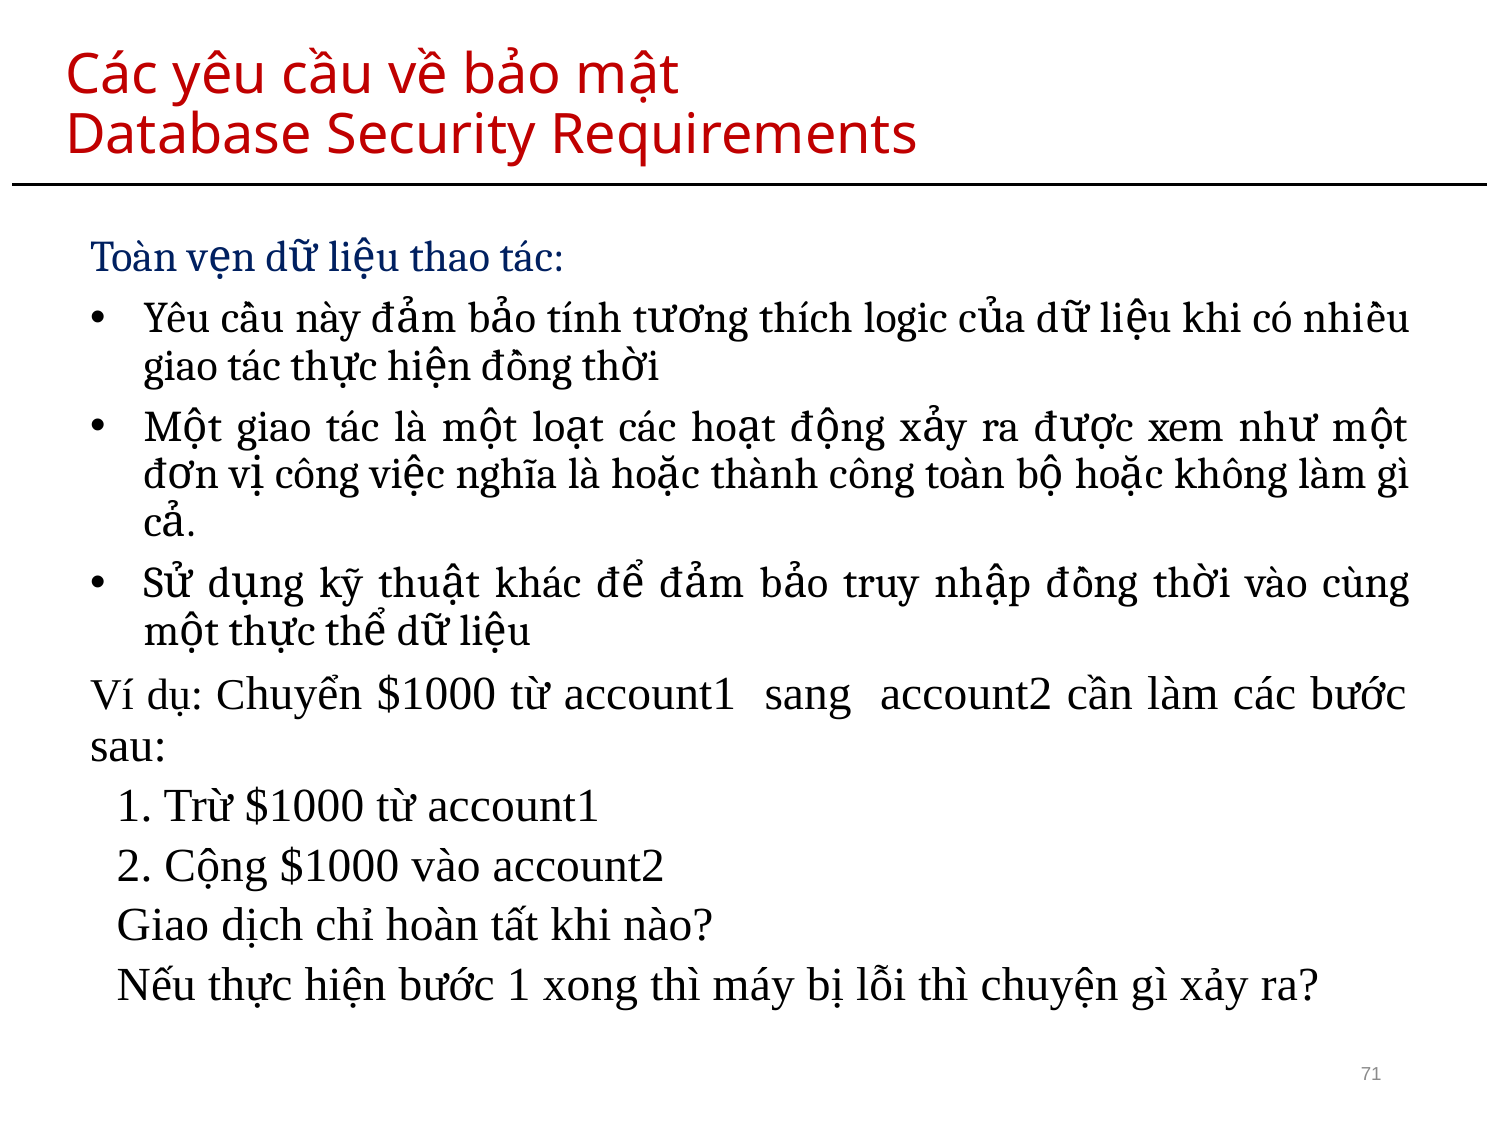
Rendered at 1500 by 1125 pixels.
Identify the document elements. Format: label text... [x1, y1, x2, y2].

slide_number 71 [1059, 1042, 1397, 1103]
list Toàn vẹn dữ liệu thao tác: Yêu cầu này đảm bảo tính tương thích logic của dữ liệu khi có nhiều giao tác thực hiện đồng thời Một giao tác là một loạt các hoạt động xảy ra được xem như một đơn vị công việc nghĩa là hoặc thành công toàn bộ hoặc không làm gì cả. Sử dụng kỹ thuật khác để đảm bảo truy nhập đồng thời vào cùng một thực thể dữ liệu Ví dụ: Chuyển $1000 từ account1 sang account2 cần làm các bước sau: 1. Trừ $1000 từ account1 2. Cộng $1000 vào account2 Giao dịch chỉ hoàn tất khi nào? Nếu thực hiện bước 1 xong thì máy bị lỗi thì chuyện gì xảy ra? [75, 226, 1425, 1019]
title Các yêu cầu về bảo mật Database Security Requirements [50, 37, 1500, 174]
